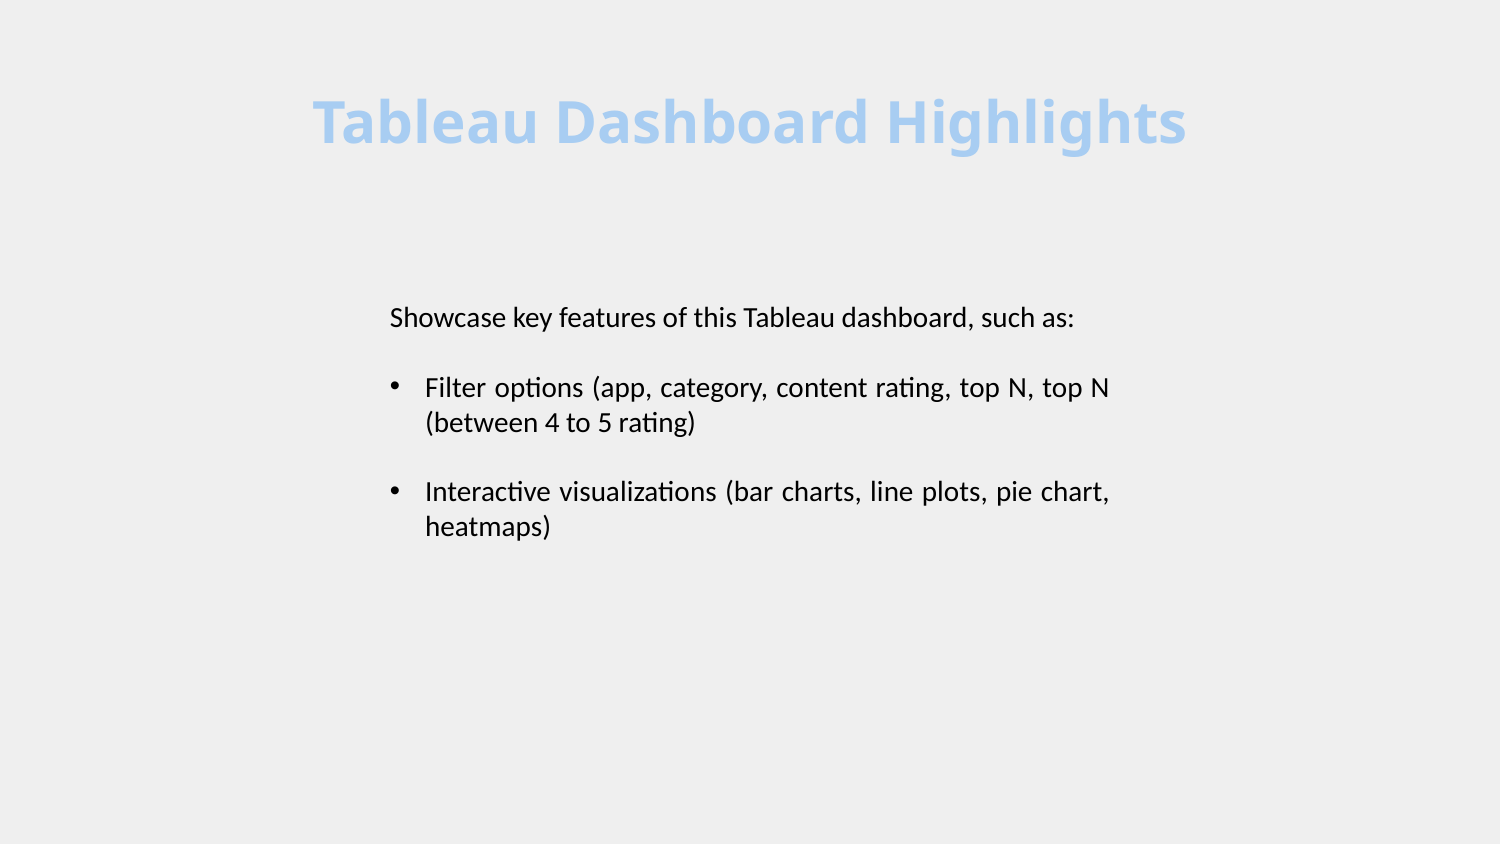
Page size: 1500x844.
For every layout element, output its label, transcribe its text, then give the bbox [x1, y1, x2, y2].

text_box Showcase key features of this Tableau dashboard, such as: Filter options (app, category, content rating, top N, top N (between 4 to 5 rating) Interactive visualizations (bar charts, line plots, pie chart, heatmaps) [374, 290, 1125, 585]
title Tableau Dashboard Highlights [118, 72, 1382, 168]
